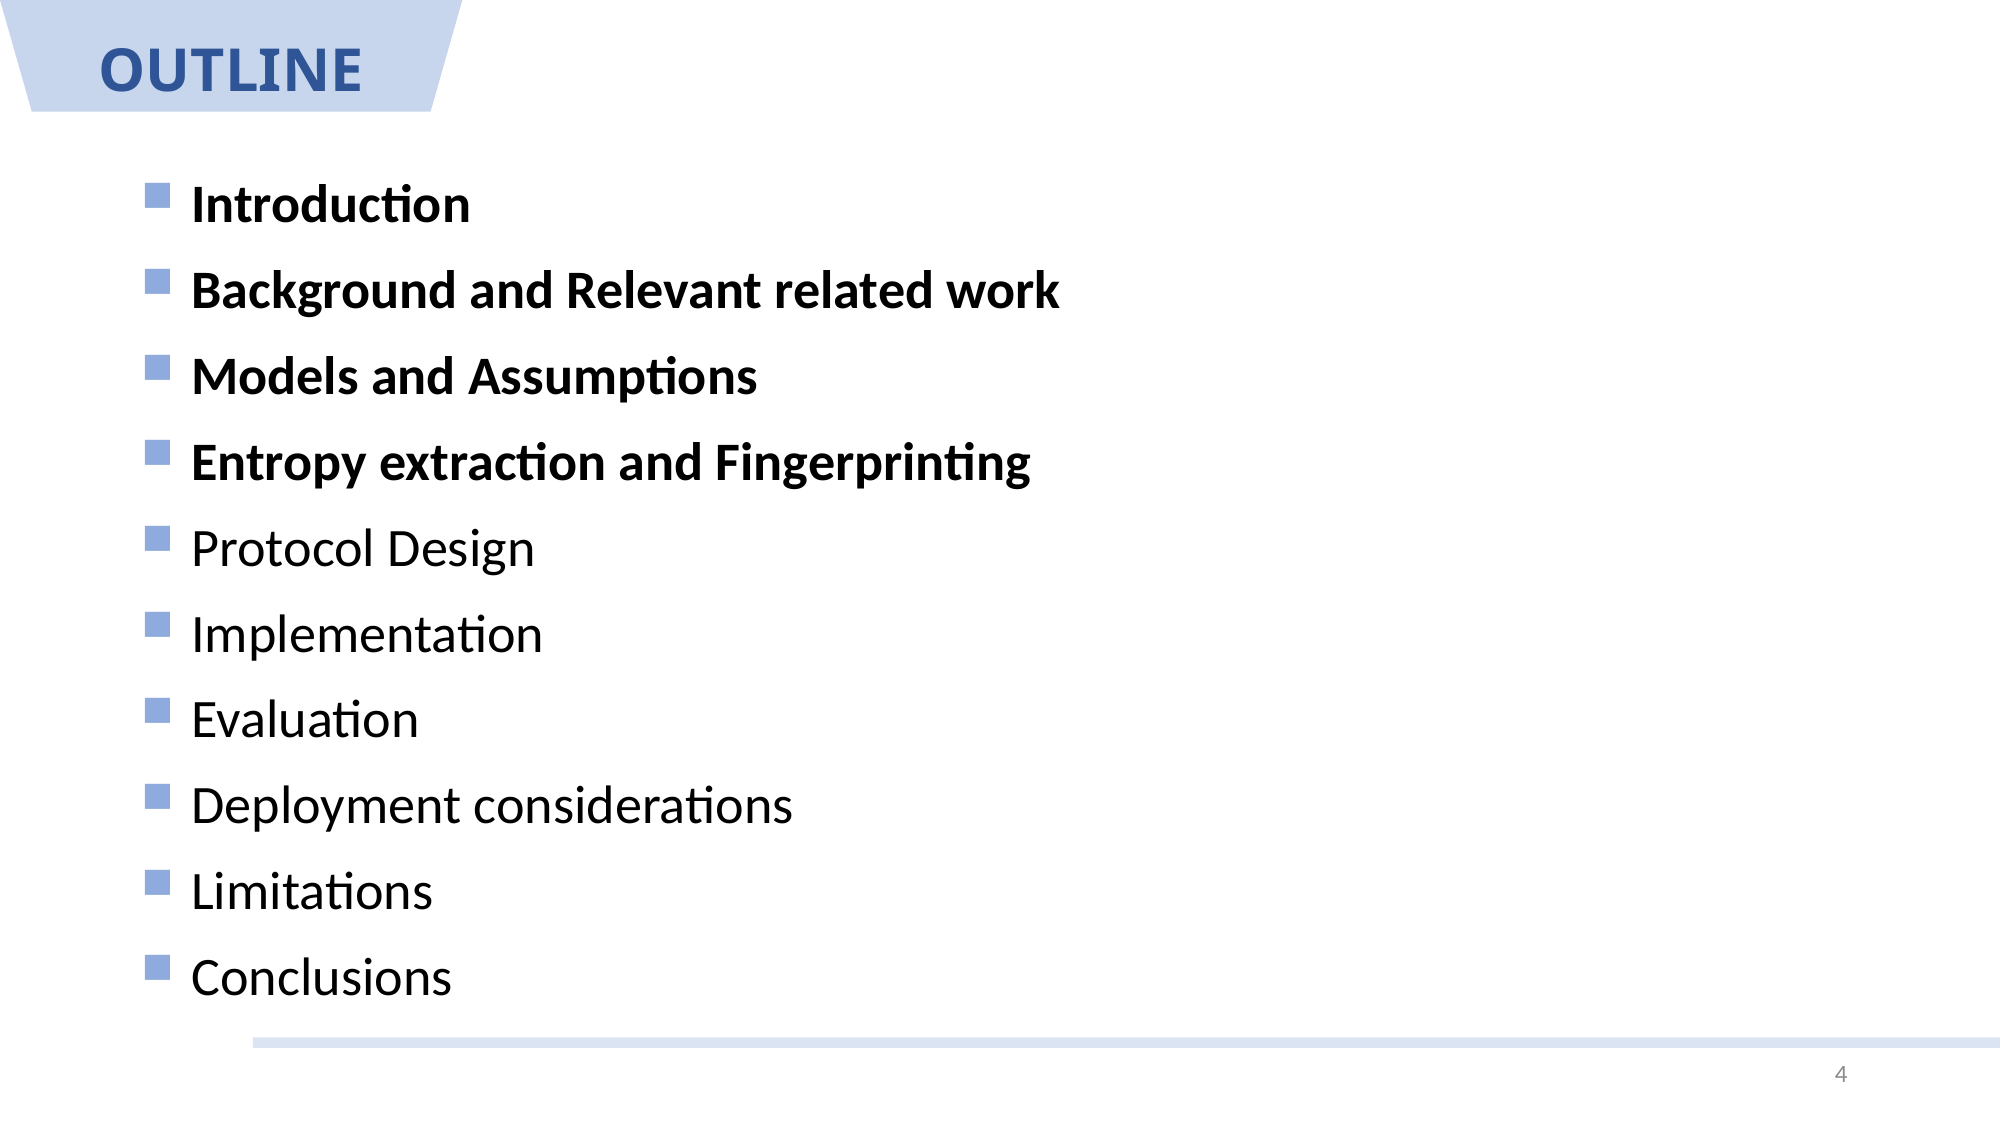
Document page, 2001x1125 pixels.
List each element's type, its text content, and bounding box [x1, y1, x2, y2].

slide_number 4 [1412, 1043, 1863, 1103]
text_box [0, 0, 464, 113]
list Introduction Background and Relevant related work Models and Assumptions Entropy extraction and Fingerprinting Protocol Design Implementation Evaluation Deployment considerations Limitations Conclusions [126, 161, 1874, 1027]
title OUTLINE [65, 16, 397, 129]
